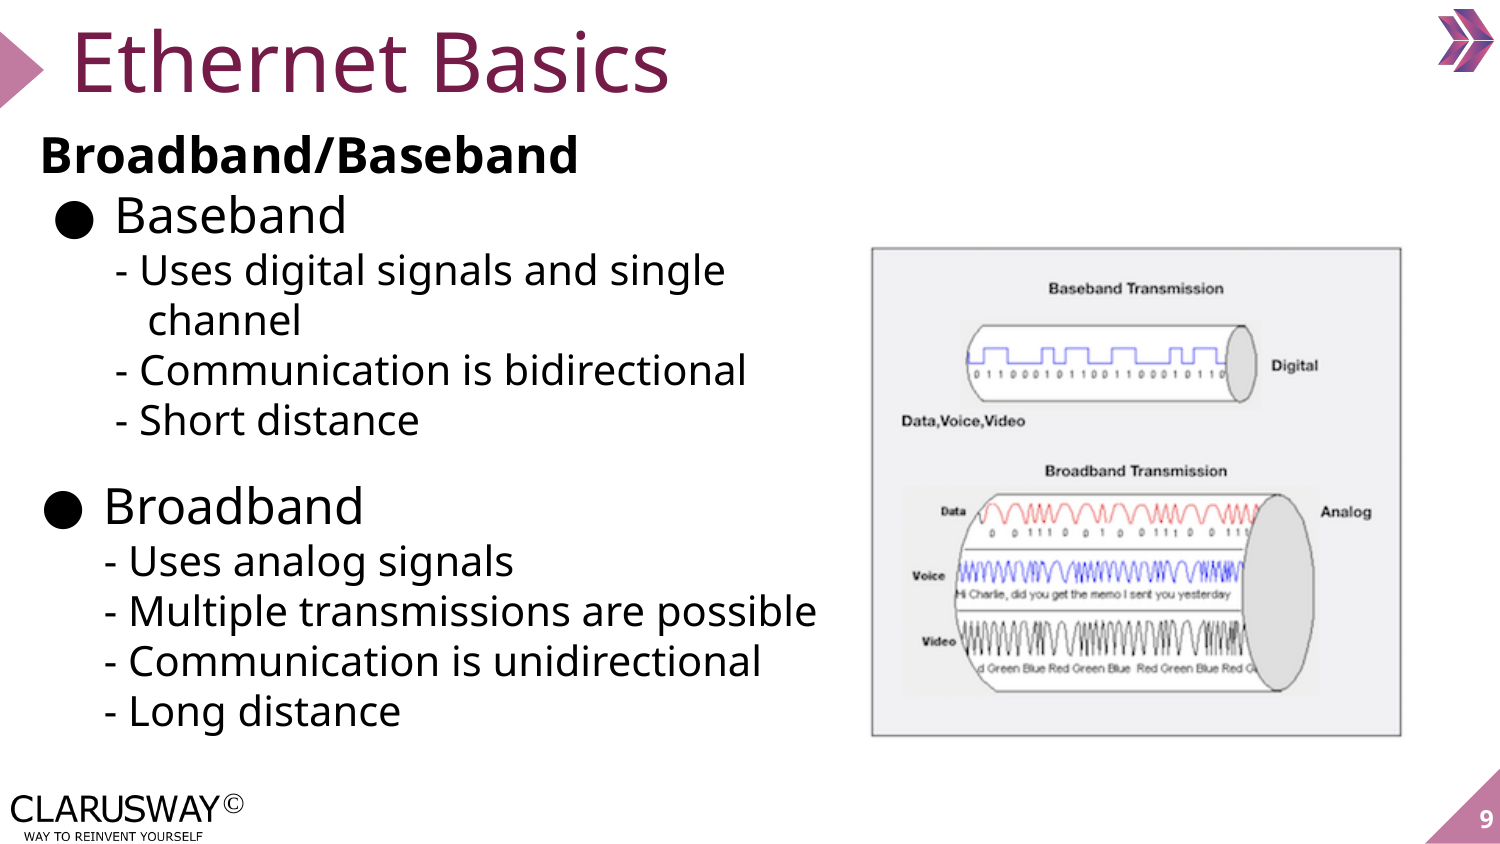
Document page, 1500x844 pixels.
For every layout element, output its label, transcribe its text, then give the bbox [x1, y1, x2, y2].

title Ethernet Basics [70, 28, 1381, 108]
picture [1438, 9, 1494, 72]
picture [863, 240, 1412, 744]
text_box Broadband - Uses analog signals - Multiple transmissions are possible - Communication is unidirectional - Long distance [13, 459, 865, 778]
slide_number 9 [1418, 760, 1494, 838]
picture [11, 795, 220, 841]
text_box Broadband/Baseband Baseband - Uses digital signals and single channel - Communication is bidirectional - Short distance [24, 108, 1480, 427]
